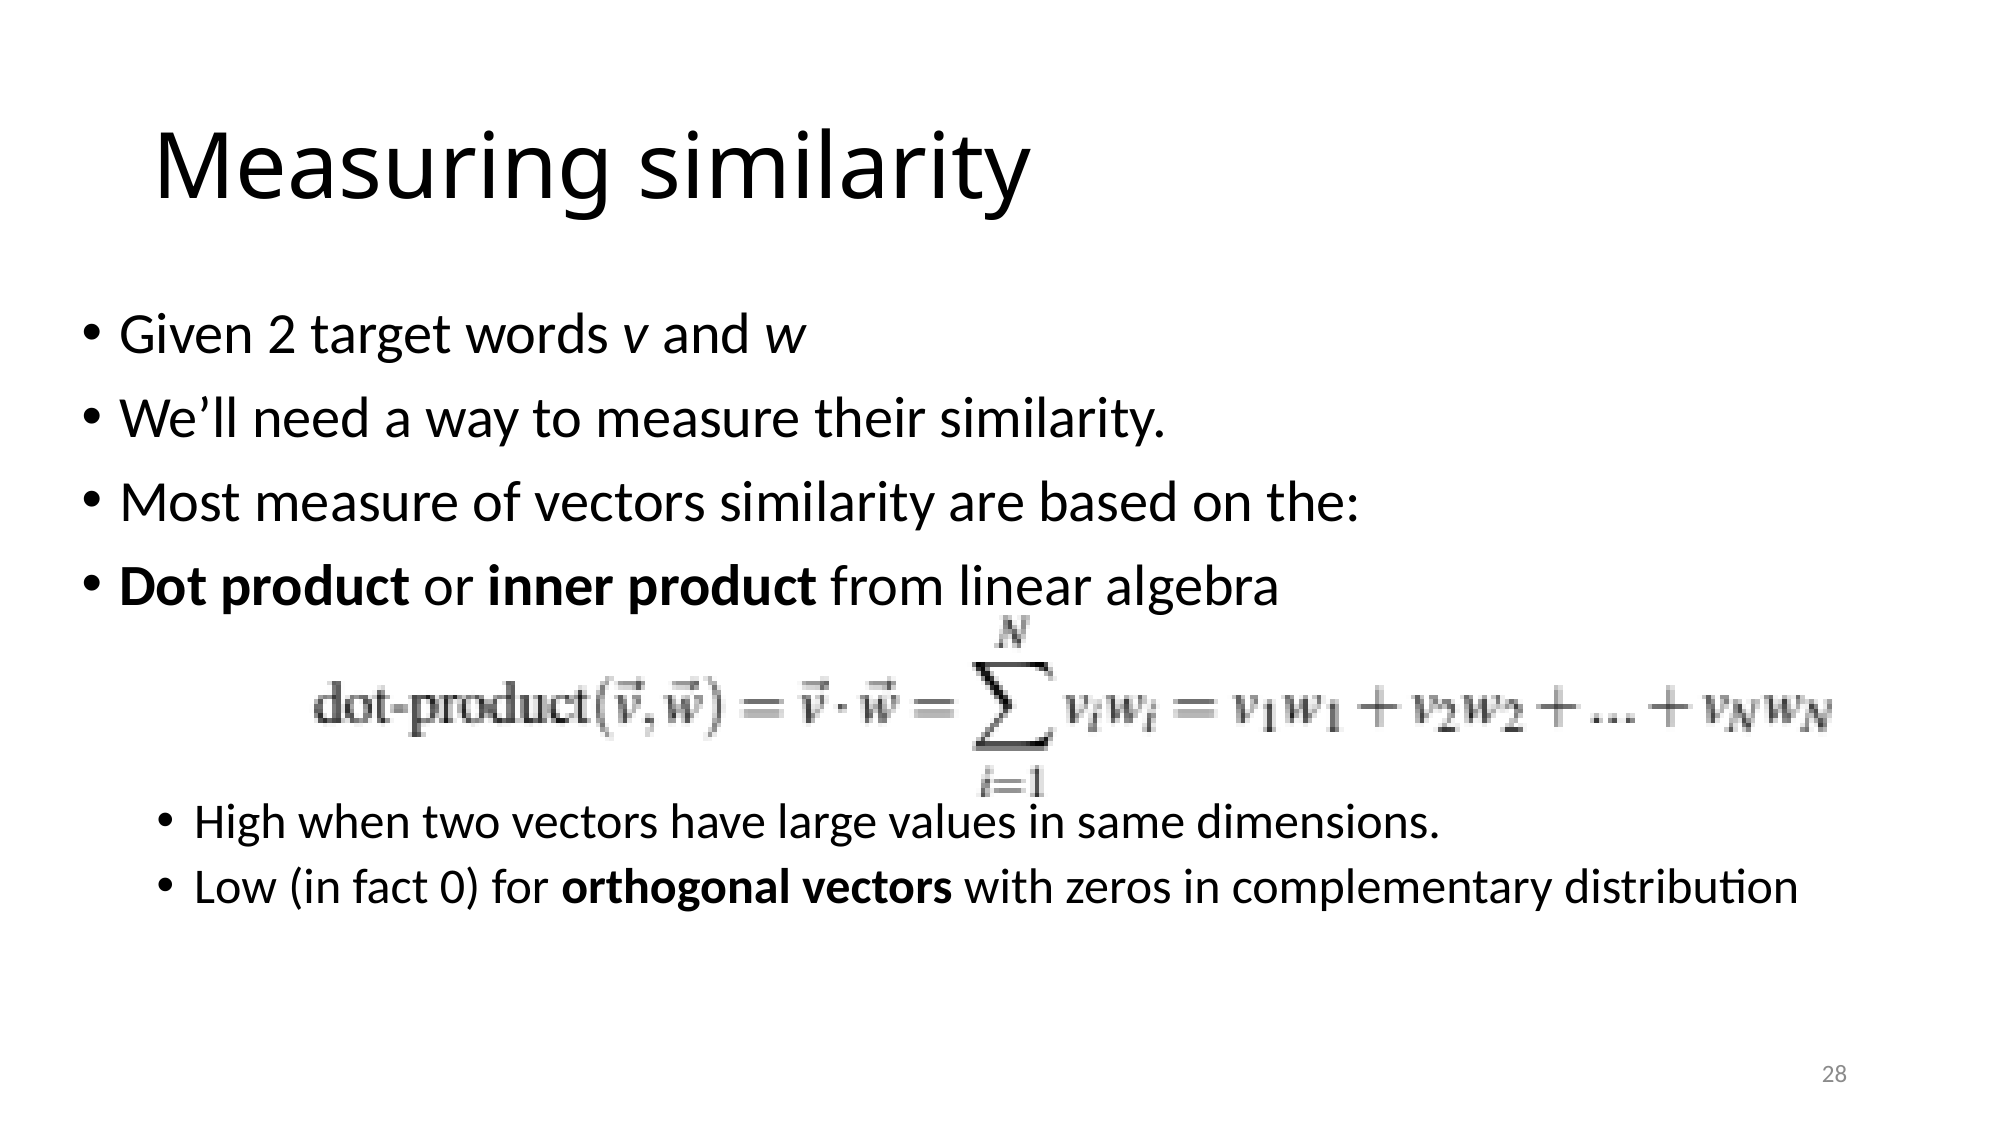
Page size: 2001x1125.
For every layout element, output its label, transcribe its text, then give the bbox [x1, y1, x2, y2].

title Measuring similarity [137, 59, 1863, 278]
picture [283, 601, 1833, 798]
list Given 2 target words v and w We’ll need a way to measure their similarity. Most measure of vectors similarity are based on the: Dot product or inner product from linear algebra High when two vectors have large values in same dimensions. Low (in fact 0) for orthogonal vectors with zeros in complementary distribution [66, 295, 2000, 1105]
slide_number 28 [1412, 1042, 1863, 1103]
